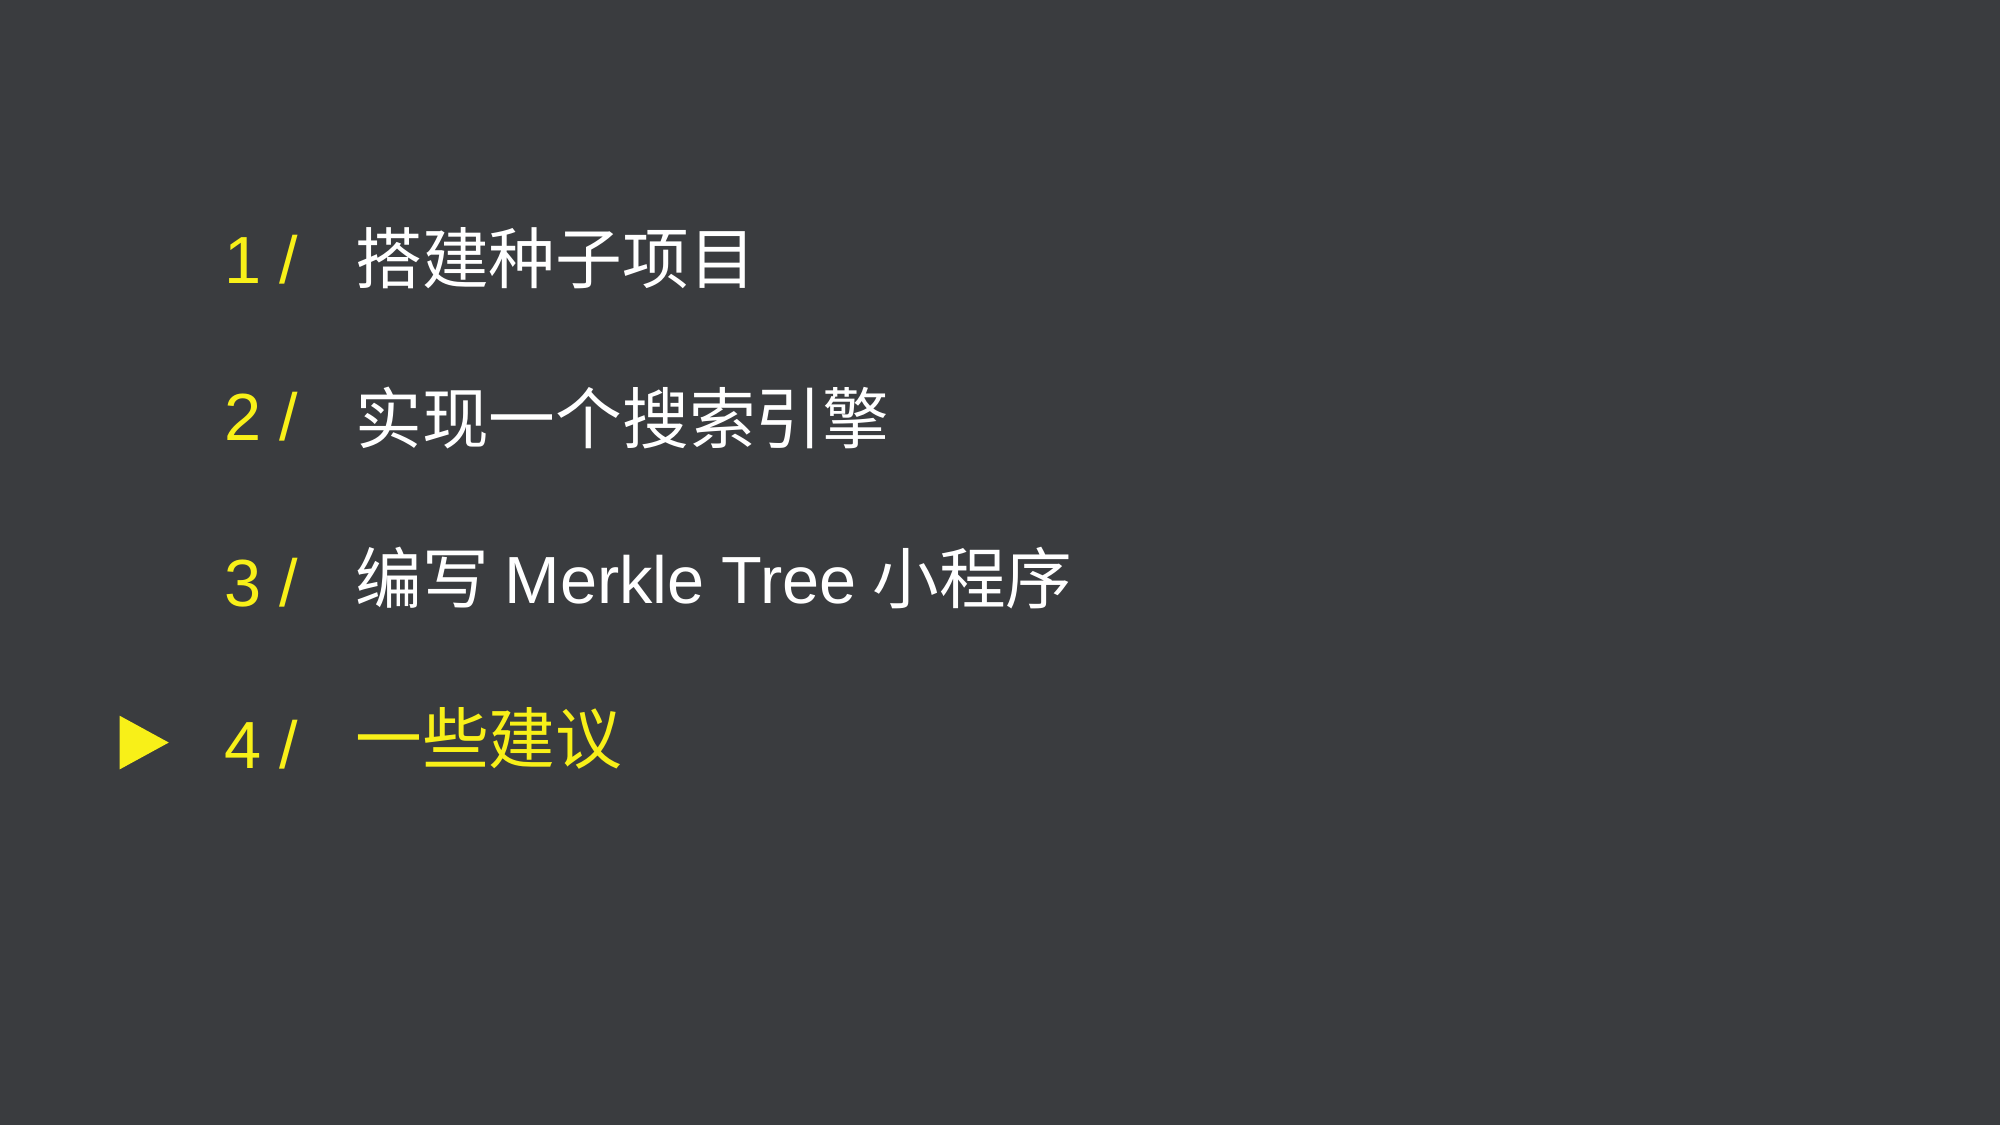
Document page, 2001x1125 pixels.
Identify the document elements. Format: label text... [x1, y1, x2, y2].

text_box 3 / [209, 532, 341, 628]
text_box 1 / [209, 209, 341, 305]
text_box [118, 714, 171, 772]
text_box 搭建种子项目 实现一个搜索引擎 编写Merkle Tree小程序 一些建议 [340, 209, 1966, 785]
text_box 2 / [209, 365, 341, 461]
text_box 4 / [209, 694, 341, 790]
